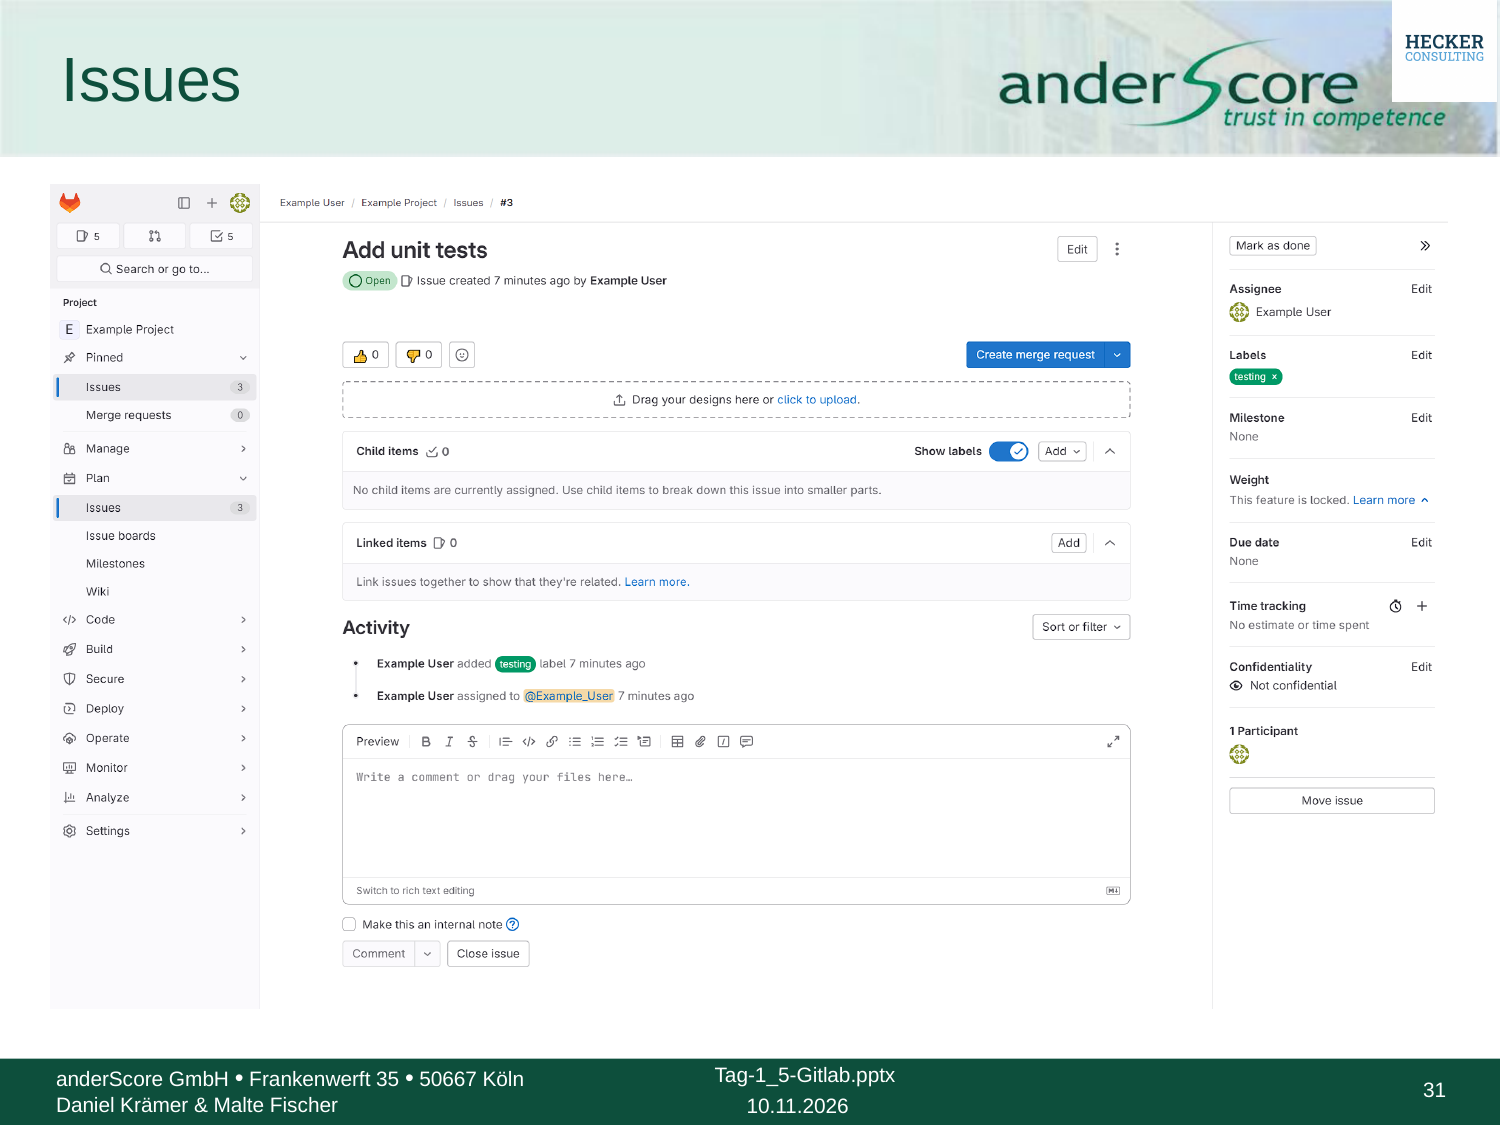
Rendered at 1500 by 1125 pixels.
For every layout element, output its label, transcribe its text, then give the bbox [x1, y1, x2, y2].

title Issues [46, 23, 975, 140]
picture [50, 184, 1448, 1009]
picture [0, 0, 1500, 157]
